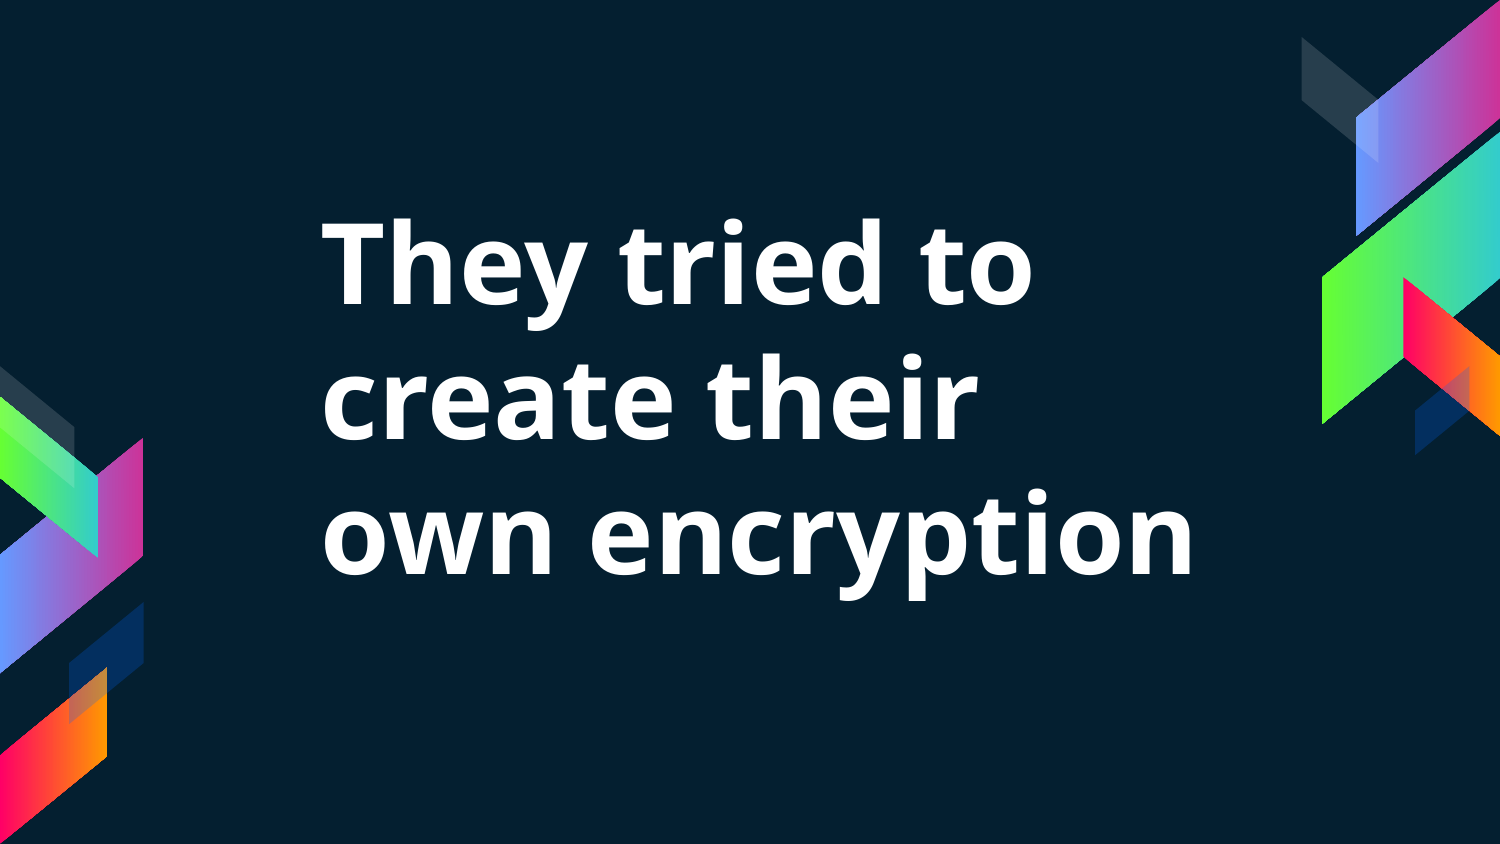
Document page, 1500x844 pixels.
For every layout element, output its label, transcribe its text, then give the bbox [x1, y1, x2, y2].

text_box They tried to create their own encryption [305, 421, 1230, 613]
